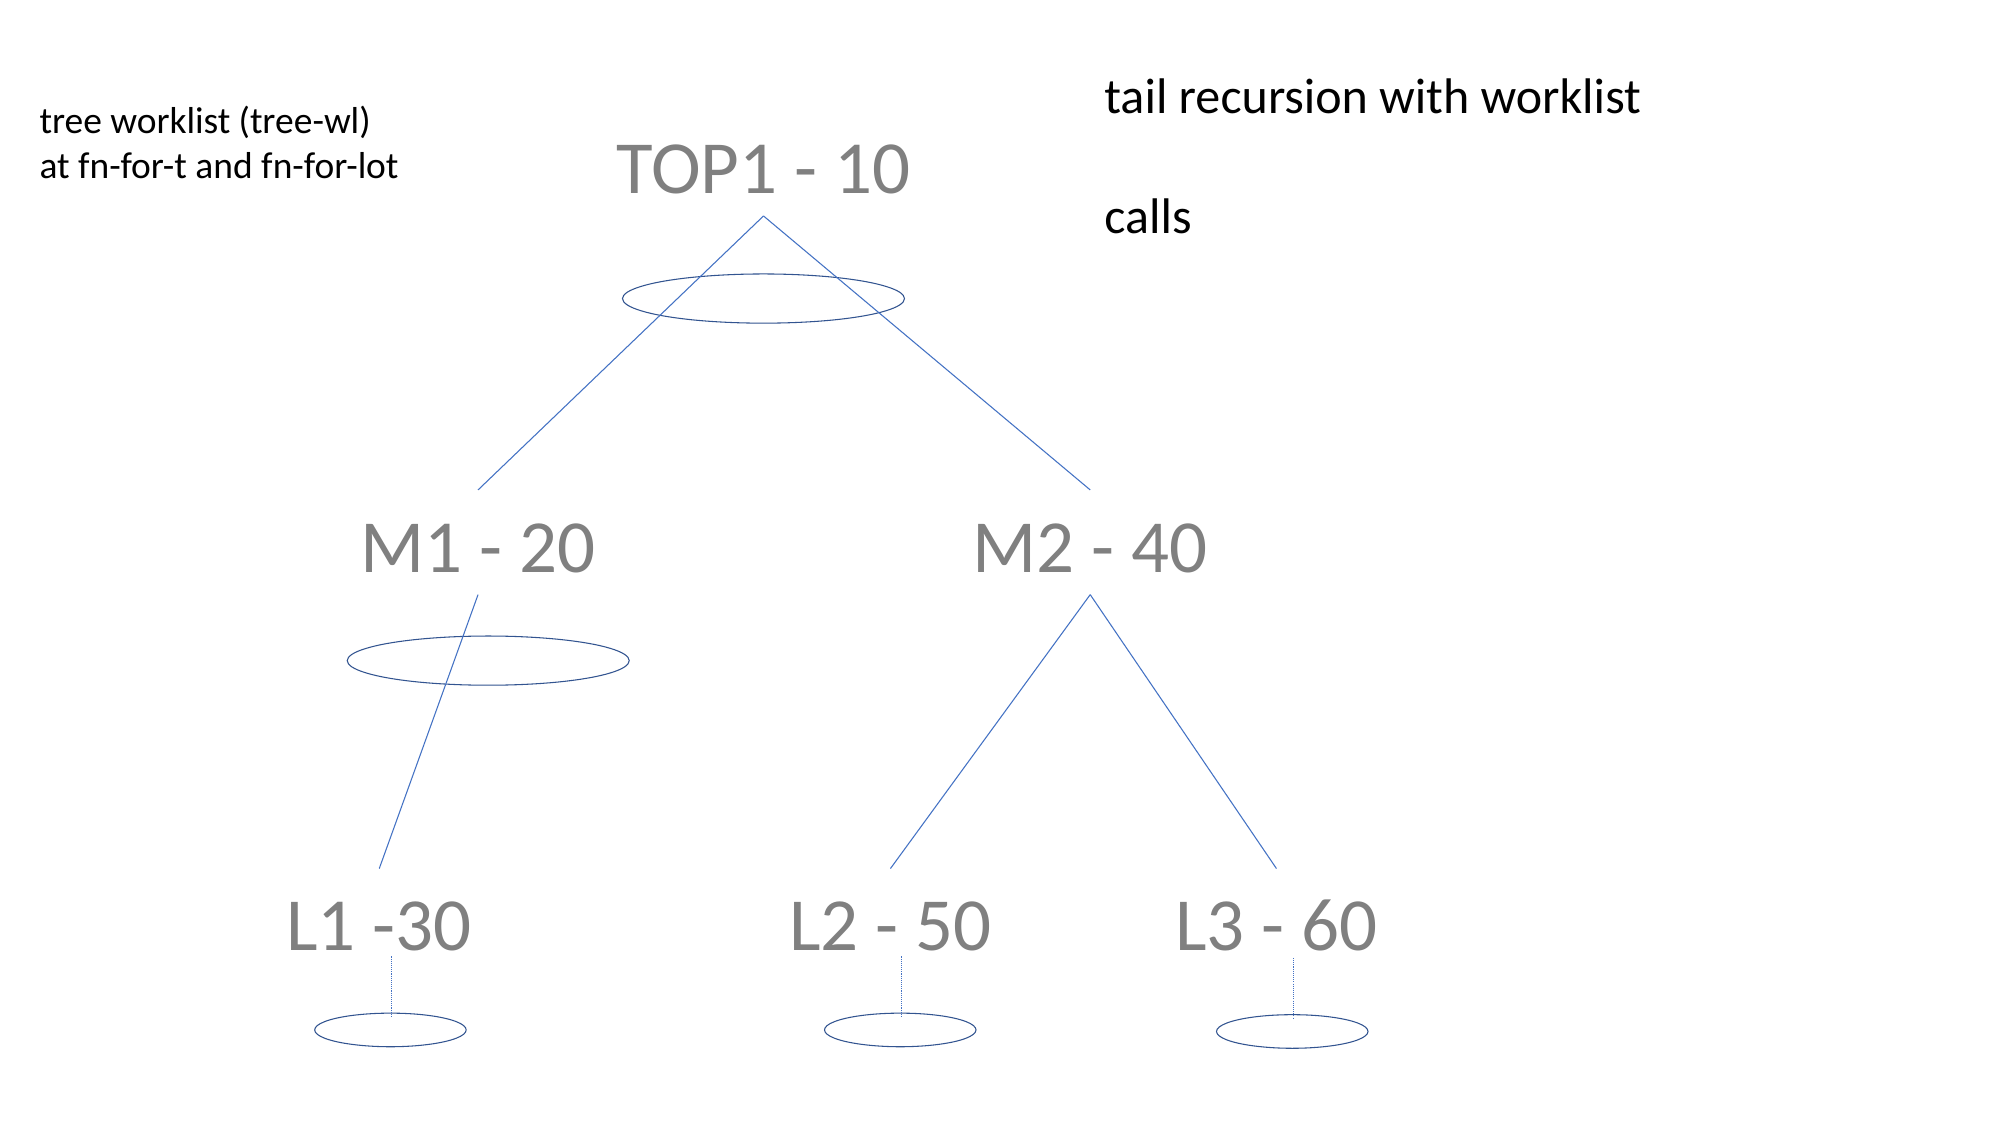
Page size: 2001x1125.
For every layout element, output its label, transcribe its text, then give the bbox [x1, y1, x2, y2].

text_box [346, 644, 379, 678]
text_box [479, 634, 631, 687]
text_box M1 - 20 [337, 489, 619, 595]
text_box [314, 956, 467, 1047]
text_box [763, 217, 1091, 490]
text_box L3 - 60 [1156, 868, 1396, 974]
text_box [1216, 957, 1368, 1049]
text_box M2 - 40 [949, 489, 1232, 595]
text_box tail recursion with worklist calls [1089, 56, 1918, 311]
text_box L1 -30 [259, 868, 499, 974]
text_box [477, 217, 763, 490]
text_box L2 - 50 [770, 868, 1010, 974]
text_box tree worklist (tree-wl) at fn-for-t and fn-for-lot [24, 88, 466, 194]
text_box TOP1 - 10 [598, 111, 929, 216]
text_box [1090, 595, 1277, 869]
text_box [824, 956, 976, 1047]
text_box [890, 595, 1090, 869]
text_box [379, 595, 479, 869]
